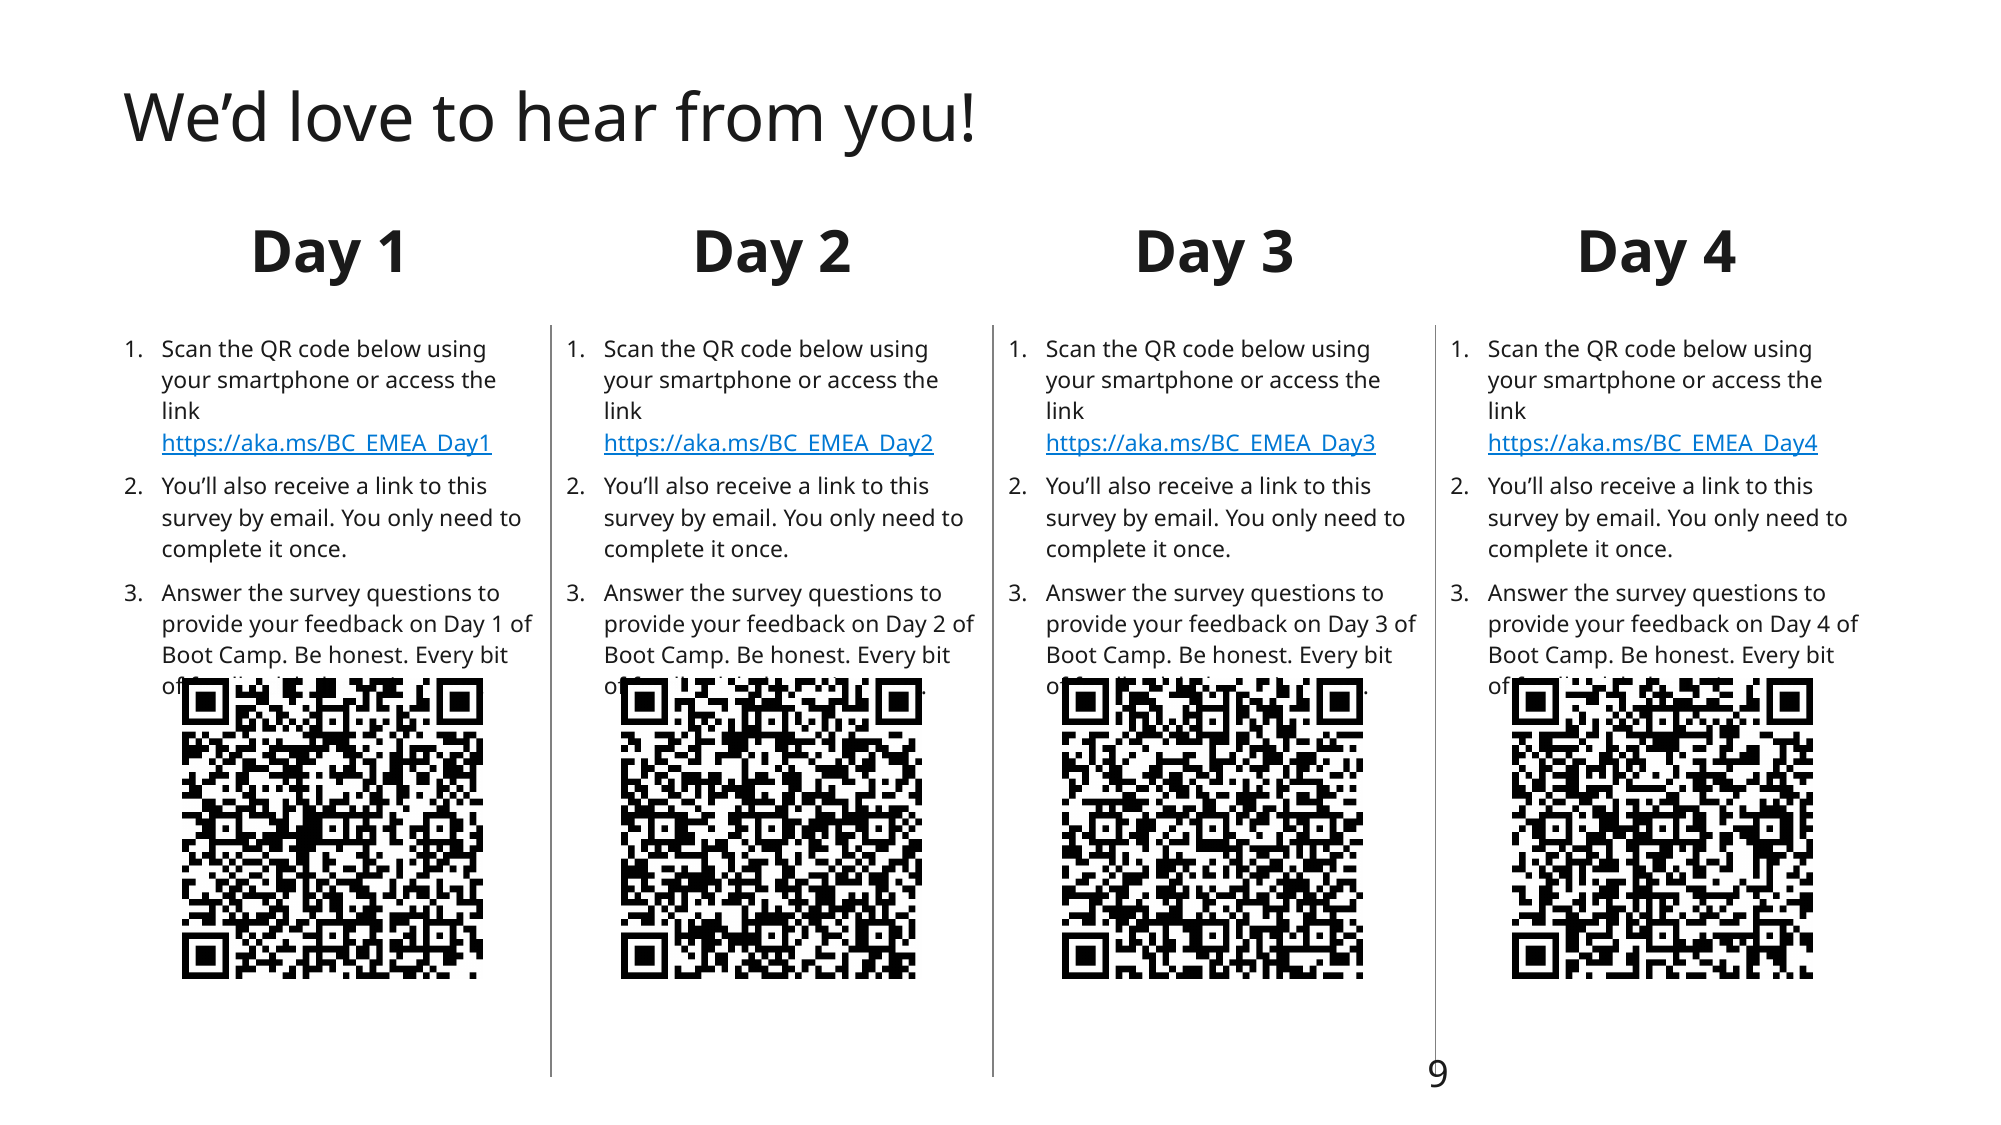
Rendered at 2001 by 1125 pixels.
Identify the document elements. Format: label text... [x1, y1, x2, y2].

table_cell Scan the QR code below using your smartphone or access the link https://aka.ms/BC_EMEA_Day1 You’ll also receive a link to this survey by email. You only need to complete it once. Answer the survey questions to provide your feedback on Day 1 of Boot Camp. Be honest. Every bit of feedback helps us improve. [109, 325, 550, 714]
table_cell Scan the QR code below using your smartphone or access the link https://aka.ms/BC_EMEA_Day3 You’ll also receive a link to this survey by email. You only need to complete it once. Answer the survey questions to provide your feedback on Day 3 of Boot Camp. Be honest. Every bit of feedback helps us improve. [994, 325, 1435, 714]
slide_number 9 [1412, 1042, 1713, 1125]
table_header Day 3 [993, 175, 1436, 325]
picture [1062, 677, 1363, 979]
text_box We’d love to hear from you! [109, 67, 1878, 162]
table_cell [1436, 714, 1878, 1077]
picture [620, 677, 922, 979]
table_cell Scan the QR code below using your smartphone or access the link https://aka.ms/BC_EMEA_Day2 You’ll also receive a link to this survey by email. You only need to complete it once. Answer the survey questions to provide your feedback on Day 2 of Boot Camp. Be honest. Every bit of feedback helps us improve. [552, 325, 992, 714]
table_cell Scan the QR code below using your smartphone or access the link https://aka.ms/BC_EMEA_Day4 You’ll also receive a link to this survey by email. You only need to complete it once. Answer the survey questions to provide your feedback on Day 4 of Boot Camp. Be honest. Every bit of feedback helps us improve. [1436, 325, 1878, 714]
table_cell [994, 714, 1435, 1077]
picture [1512, 677, 1814, 979]
table_cell [552, 714, 992, 1077]
table_header Day 1 [109, 175, 551, 325]
table_cell [109, 714, 550, 1077]
table_header Day 2 [551, 175, 993, 325]
picture [182, 677, 483, 979]
table_header Day 4 [1436, 175, 1878, 325]
